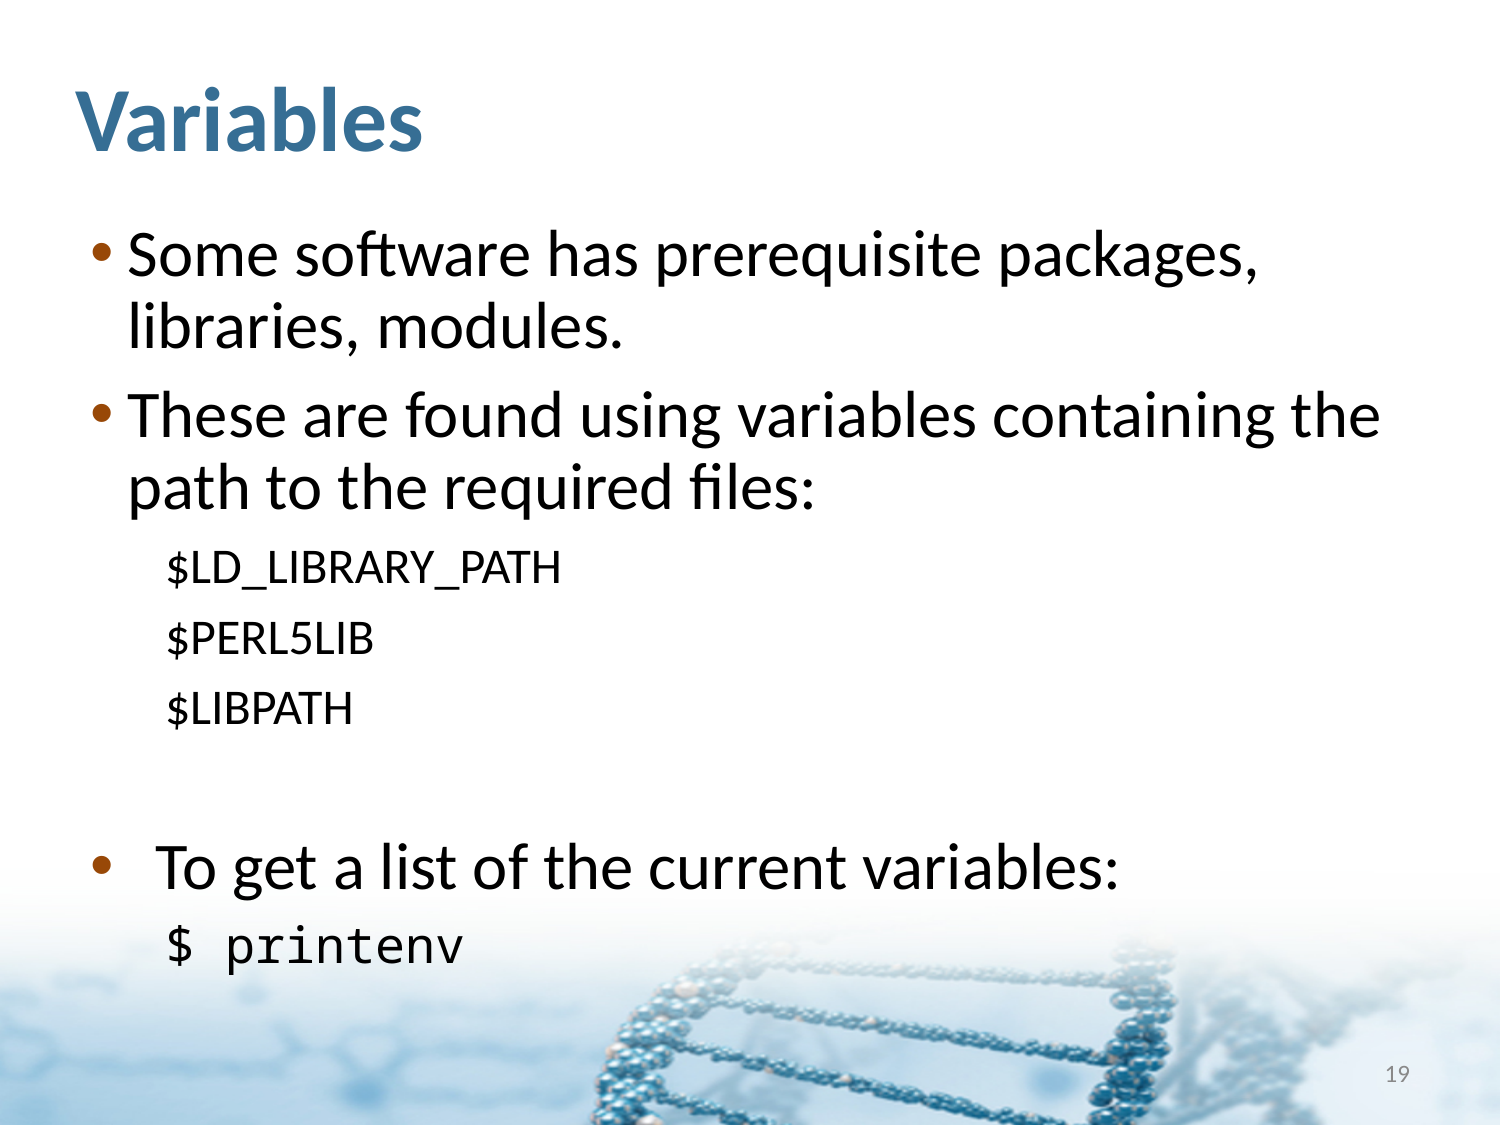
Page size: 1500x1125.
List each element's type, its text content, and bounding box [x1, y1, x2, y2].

picture [0, 862, 1500, 1125]
slide_number 19 [1074, 1042, 1425, 1103]
title Variables [60, 20, 1455, 209]
list Some software has prerequisite packages, libraries, modules. These are found using variables containing the path to the required files: $LD_LIBRARY_PATH $PERL5LIB $LIBPATH To get a list of the current variables: $ printenv [75, 211, 1425, 998]
